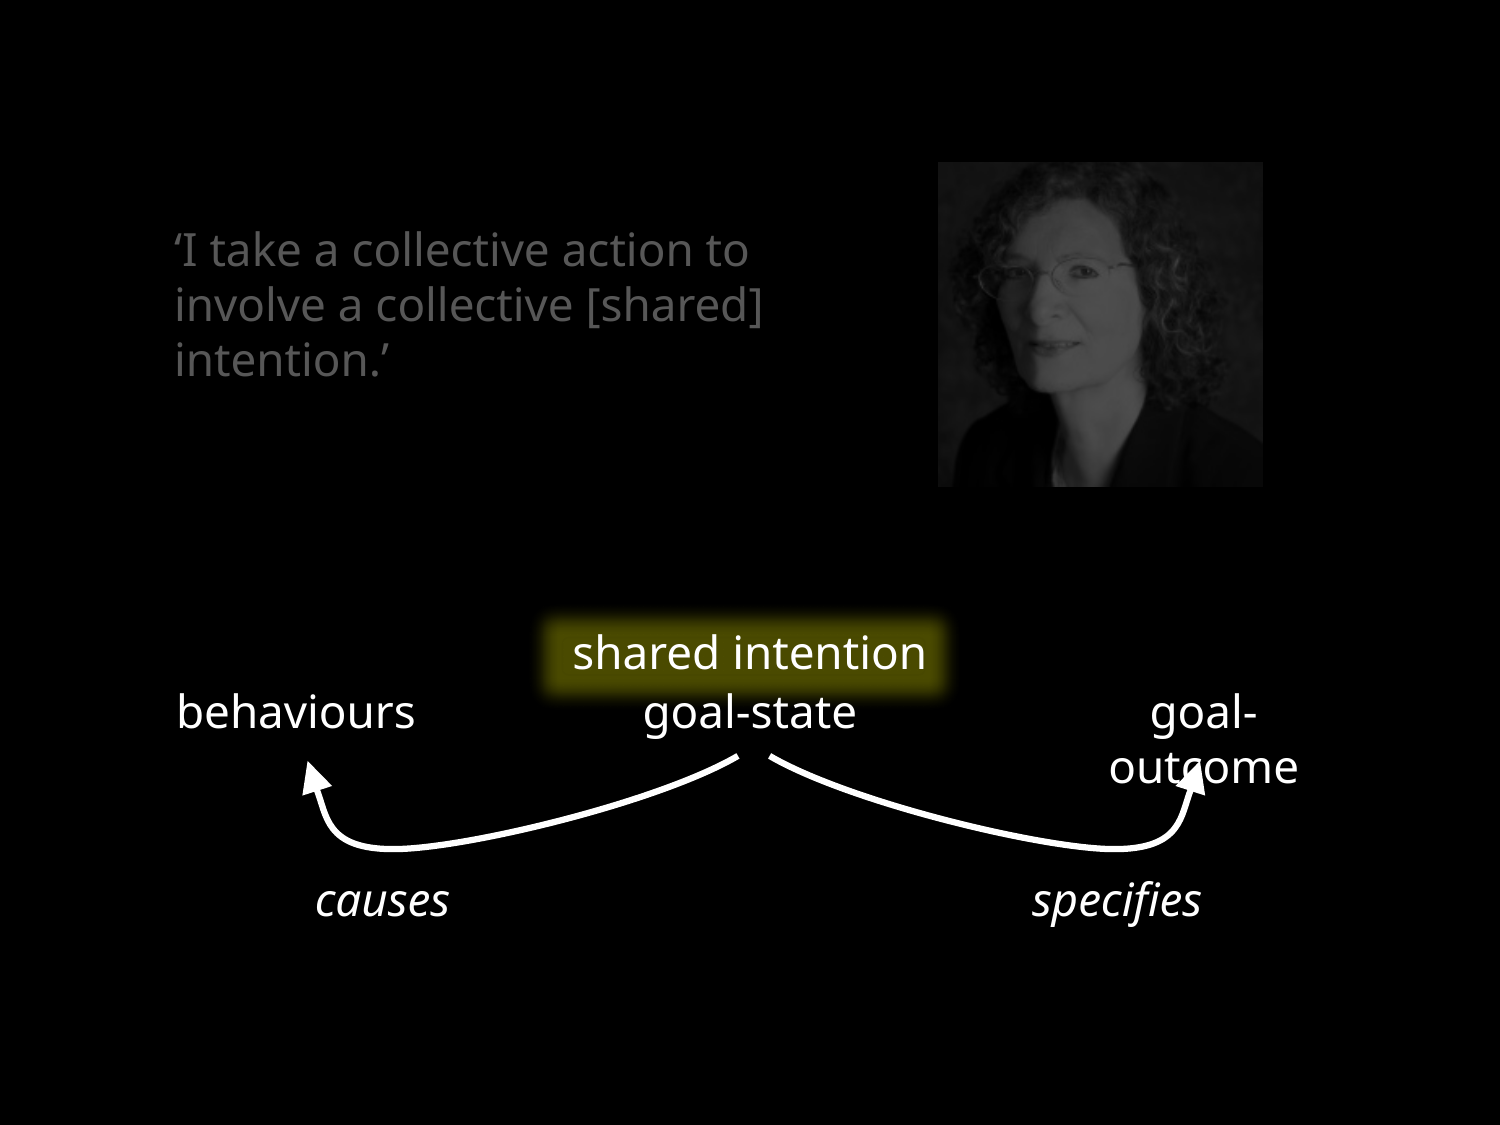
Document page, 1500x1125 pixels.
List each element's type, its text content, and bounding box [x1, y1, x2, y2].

text_box goal-outcome [1046, 674, 1362, 801]
text_box [137, 112, 1300, 600]
text_box causes [224, 862, 541, 933]
text_box [303, 755, 739, 850]
text_box goal-state [592, 687, 908, 746]
text_box shared intention [512, 616, 988, 687]
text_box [159, 162, 1263, 487]
text_box [769, 755, 1205, 850]
text_box behaviours [138, 675, 454, 746]
text_box specifies [959, 862, 1275, 933]
